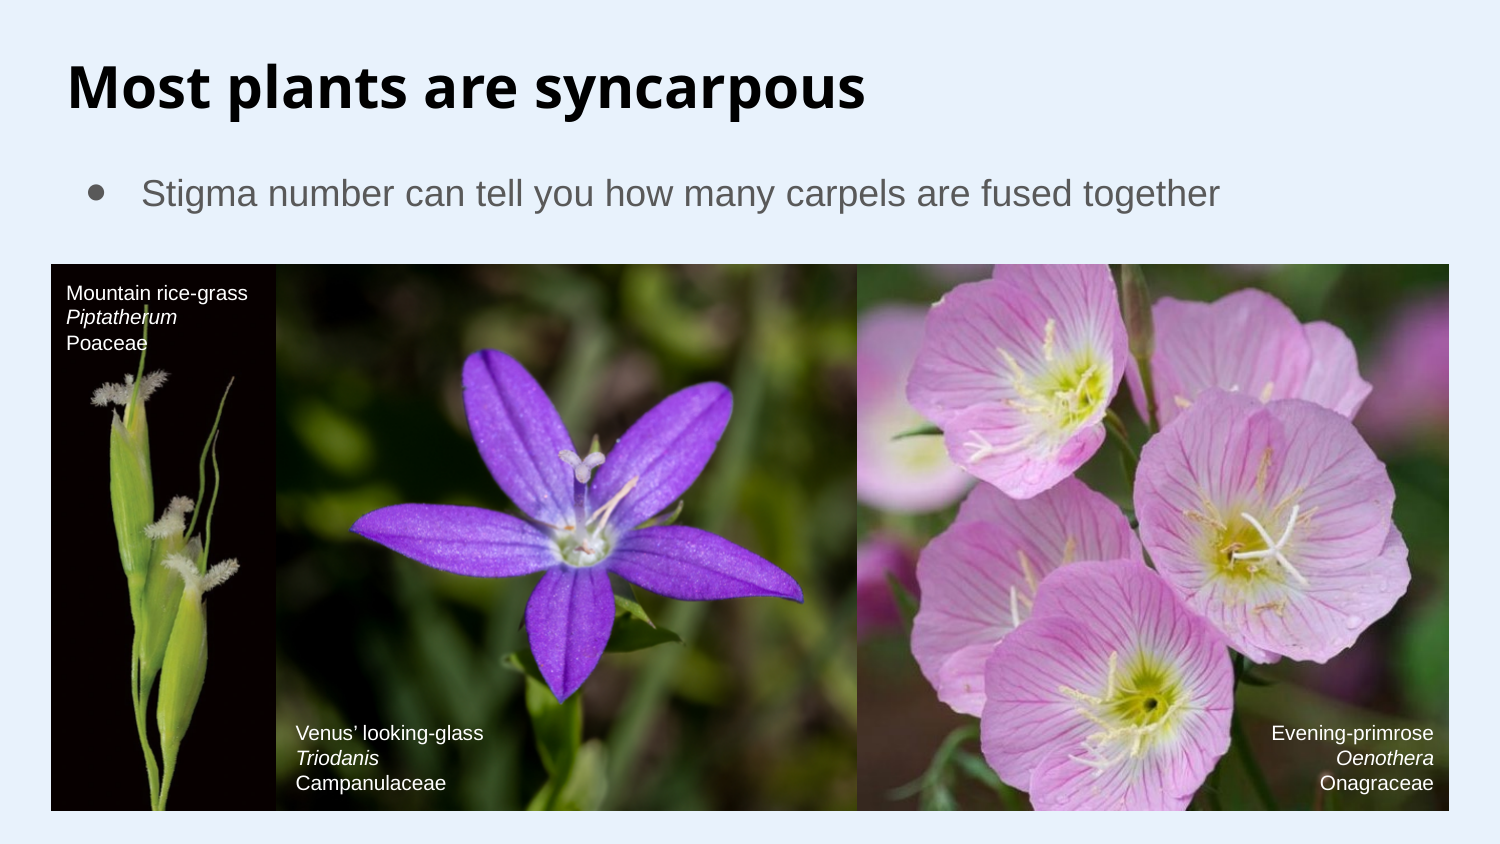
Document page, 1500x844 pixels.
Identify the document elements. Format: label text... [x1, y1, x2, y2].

title Most plants are syncarpous [51, 35, 1449, 130]
picture [50, 263, 1450, 811]
list Stigma number can tell you how many carpels are fused together [51, 146, 1449, 263]
